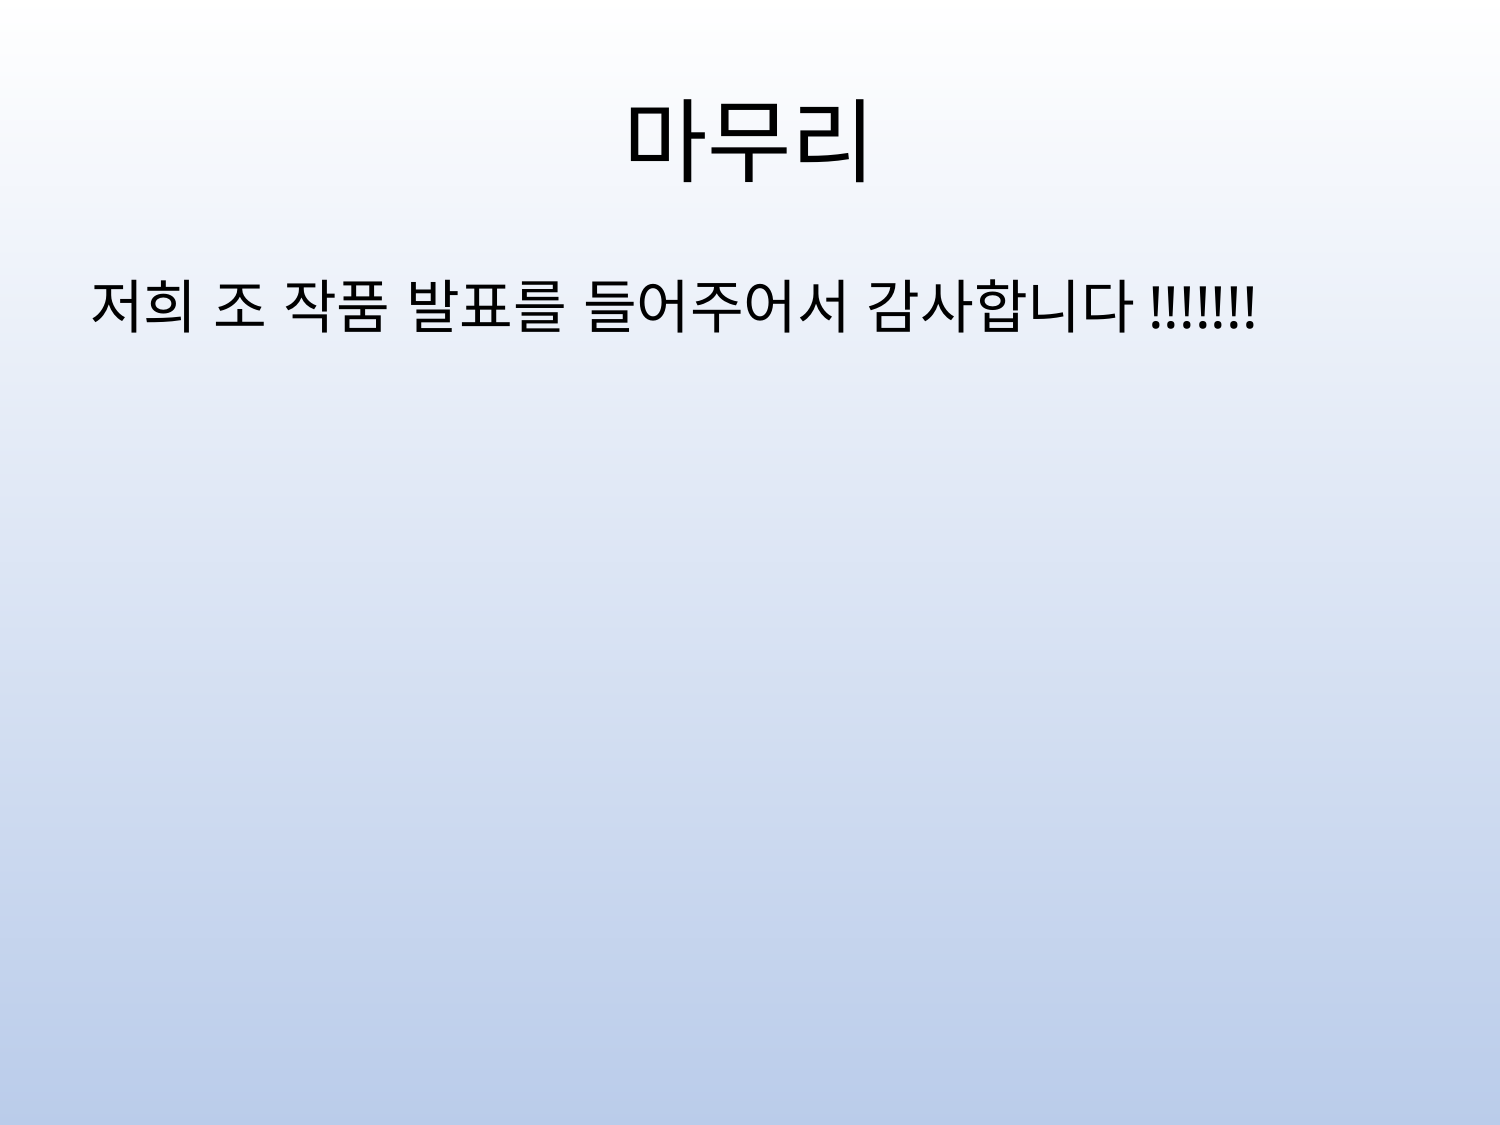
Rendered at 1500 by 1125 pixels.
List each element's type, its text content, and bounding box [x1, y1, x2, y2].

list 저희 조 작품 발표를 들어주어서 감사합니다!!!!!!! [75, 262, 1425, 1005]
title 마무리 [75, 45, 1425, 233]
